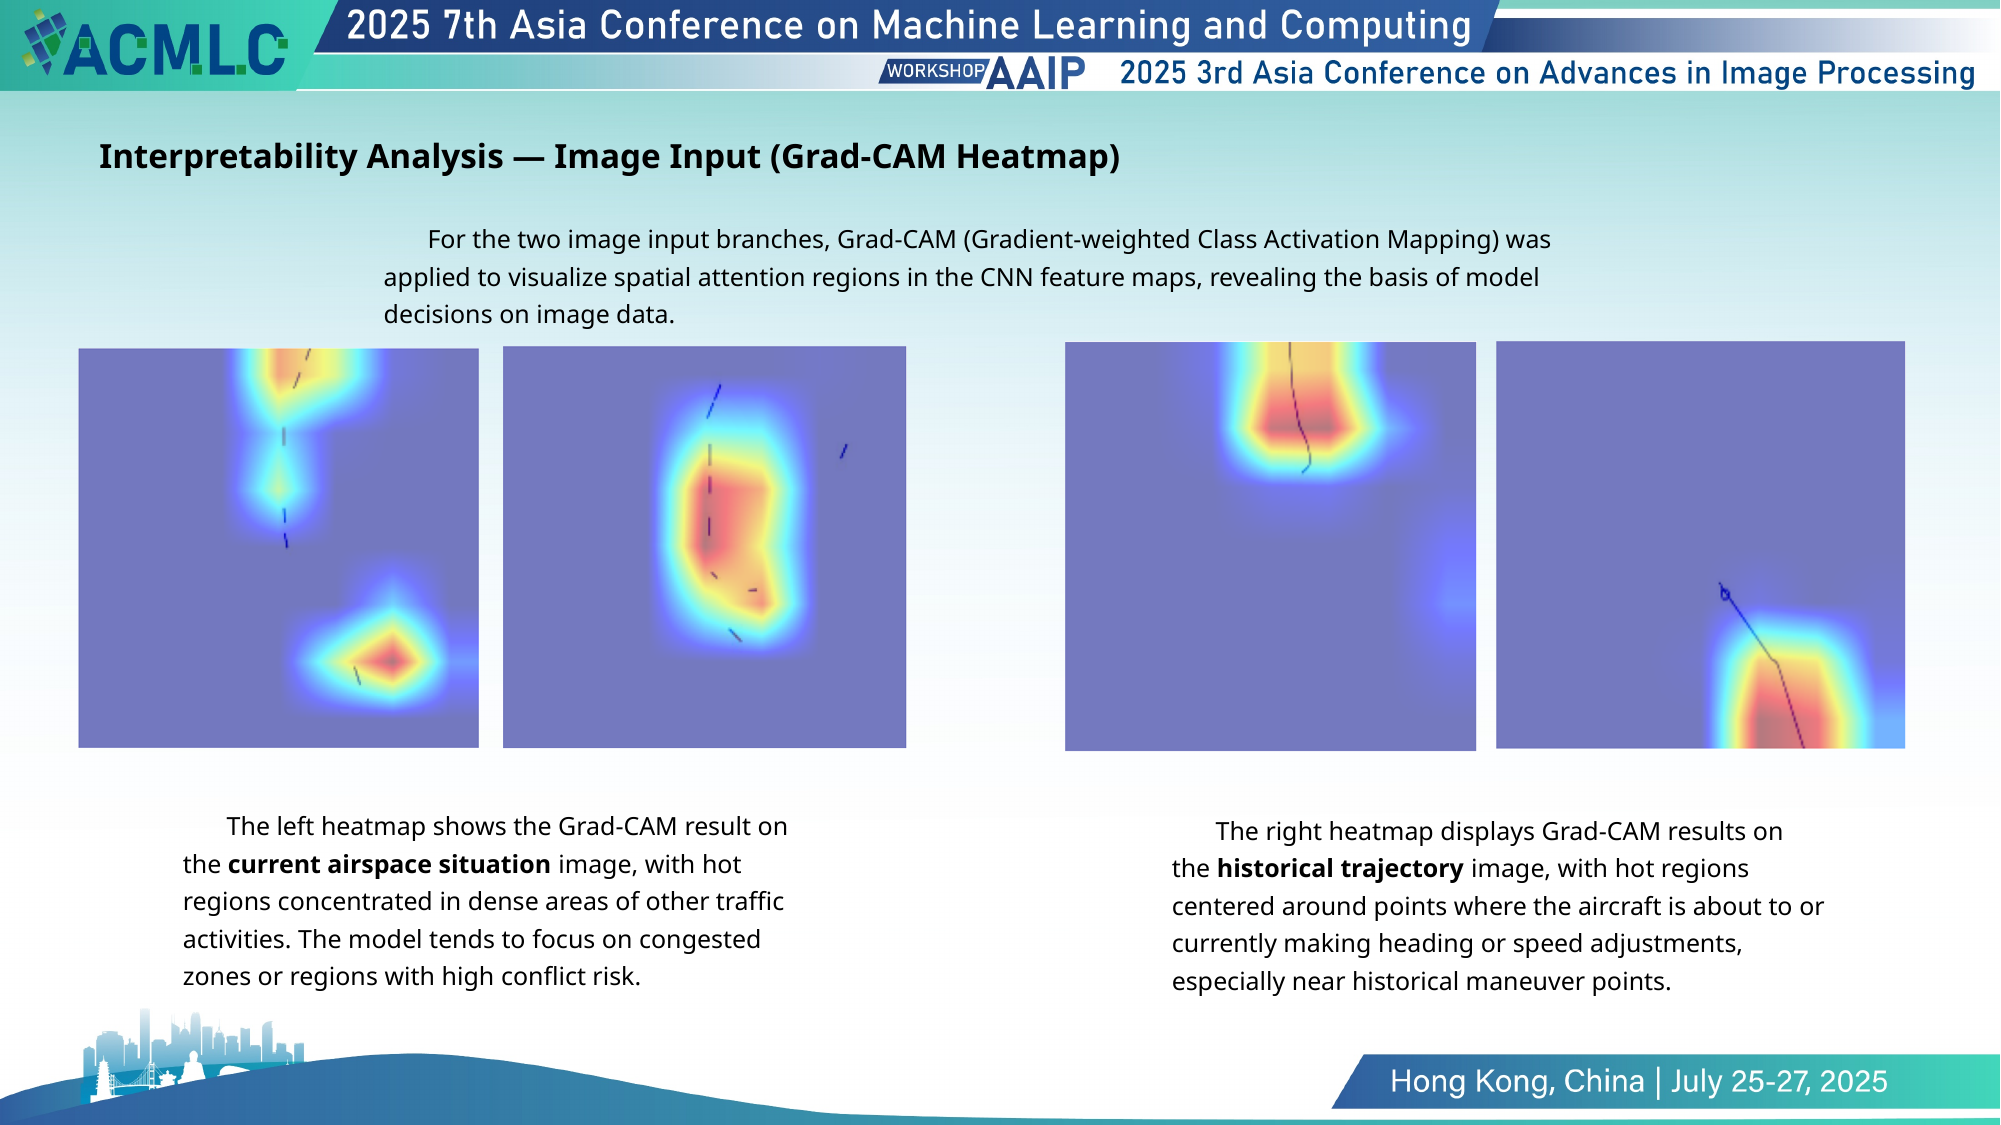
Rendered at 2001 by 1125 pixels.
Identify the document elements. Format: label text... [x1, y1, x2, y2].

text_box The left heatmap shows the Grad-CAM result on the current airspace situation image, with hot regions concentrated in dense areas of other traffic activities. The model tends to focus on congested zones or regions with high conflict risk. [168, 795, 818, 998]
text_box Interpretability Analysis — Image Input (Grad-CAM Heatmap) [84, 127, 1528, 183]
text_box The right heatmap displays Grad-CAM results on the historical trajectory image, with hot regions centered around points where the aircraft is about to or currently making heading or speed adjustments, especially near historical maneuver points. [1157, 800, 1844, 1003]
text_box For the two image input branches, Grad-CAM (Gradient-weighted Class Activation Mapping) was applied to visualize spatial attention regions in the CNN feature maps, revealing the basis of model decisions on image data. [368, 208, 1632, 336]
picture [0, 0, 2000, 1125]
